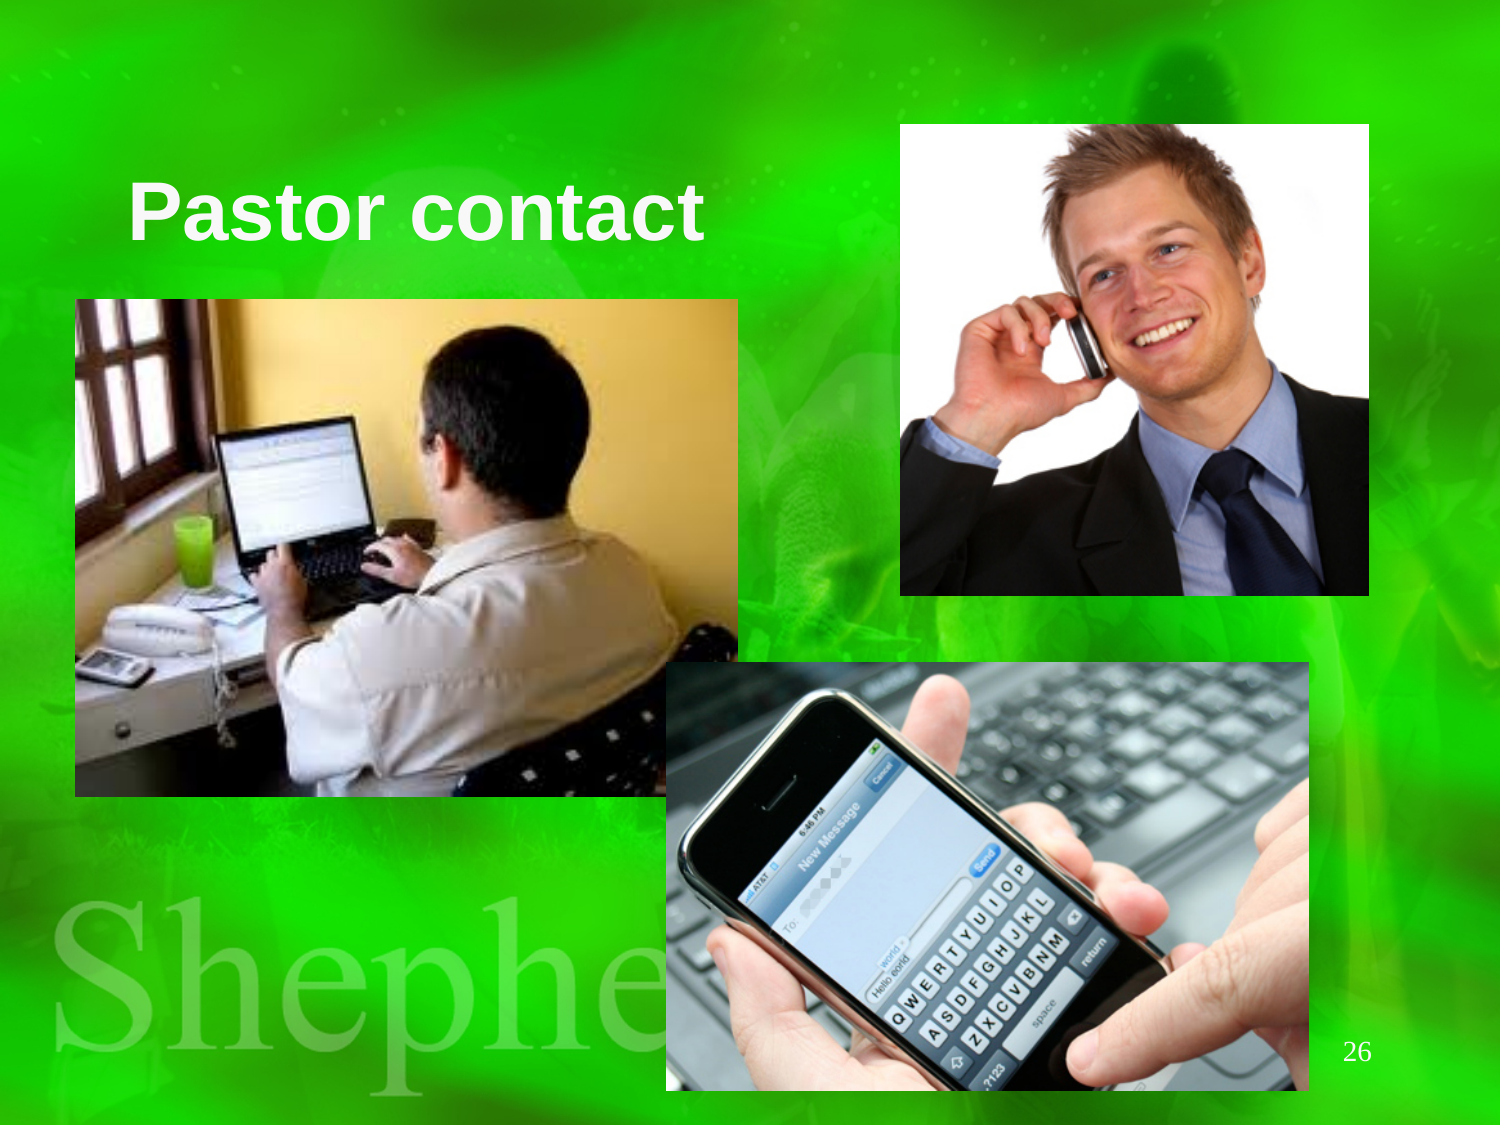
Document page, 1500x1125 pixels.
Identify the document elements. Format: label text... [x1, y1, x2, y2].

text_box Pastor contact [112, 149, 894, 265]
slide_number 26 [1074, 1024, 1388, 1101]
picture [0, 0, 1500, 1125]
